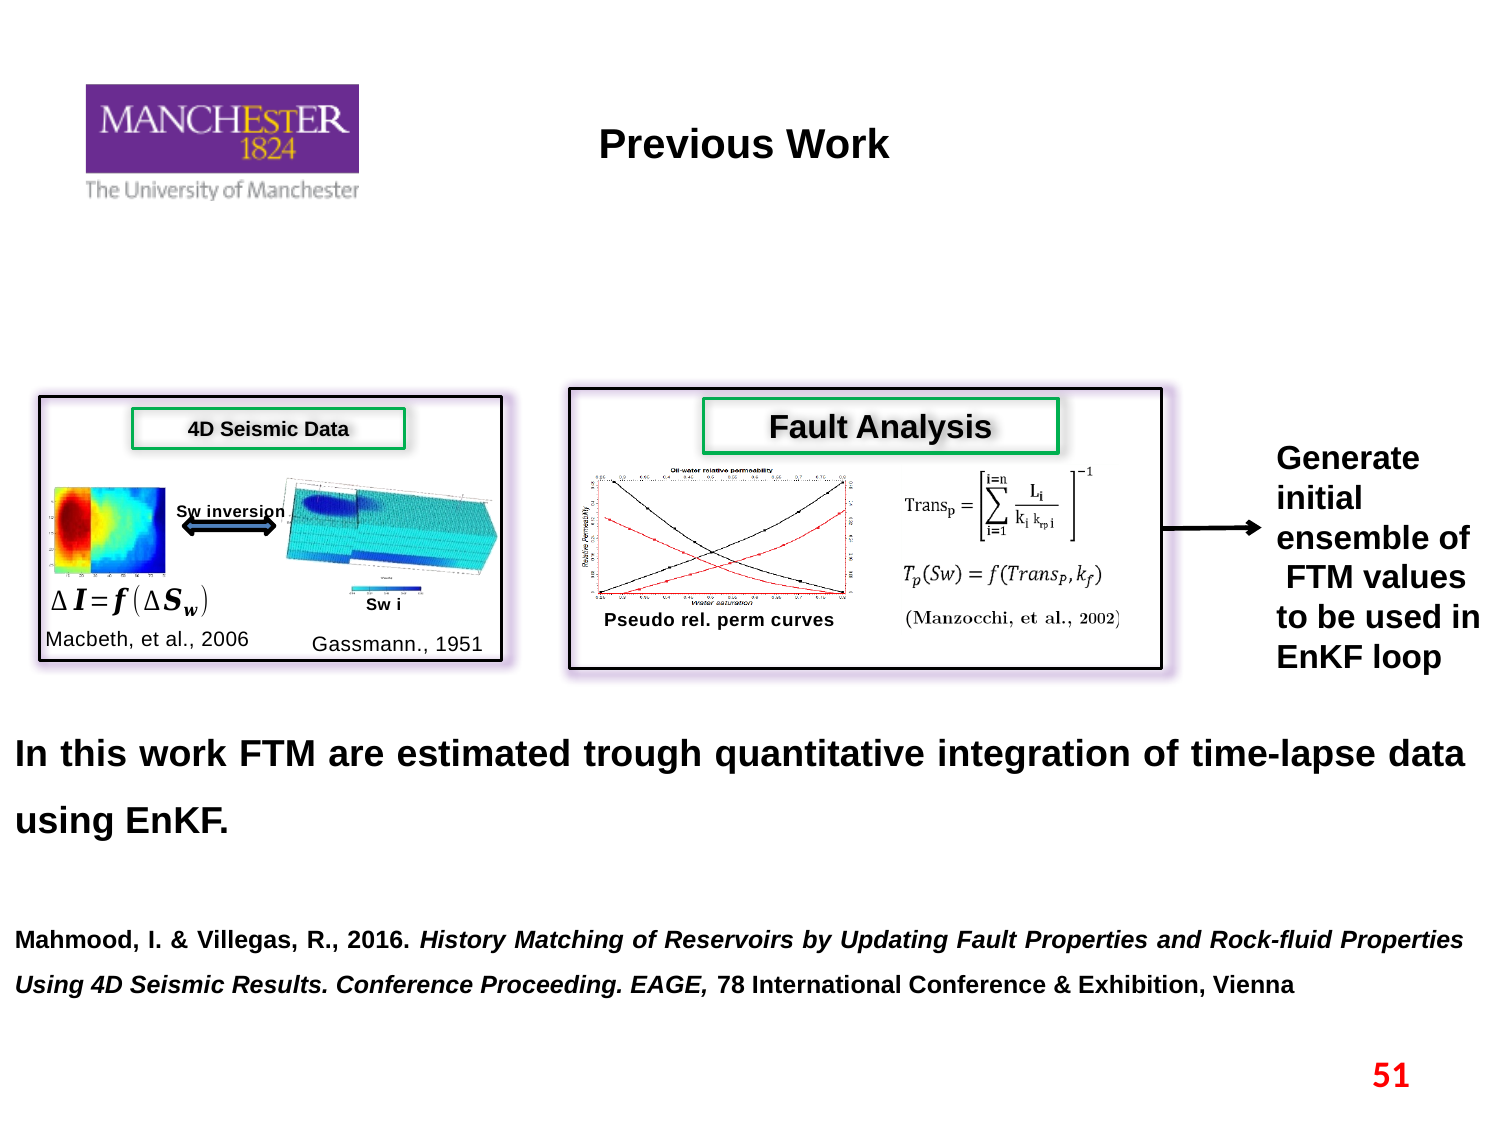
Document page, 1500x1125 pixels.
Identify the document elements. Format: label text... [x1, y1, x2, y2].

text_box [569, 388, 1162, 669]
slide_number 51 [1074, 1042, 1425, 1103]
text_box Generate initial ensemble of FTM values to be used in EnKF loop [1261, 428, 1500, 723]
text_box Previous Work [62, 84, 1438, 199]
text_box In this work FTM are estimated trough quantitative integration of time-lapse data using EnKF. Mahmood, I. & Villegas, R., 2016. History Matching of Reservoirs by Updating Fault Properties and Rock-fluid Properties Using 4D Seismic Results. Conference Proceeding. EAGE, 78 International Conference & Exhibition, Vienna [0, 699, 1482, 1081]
picture [900, 464, 1120, 636]
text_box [28, 396, 503, 662]
